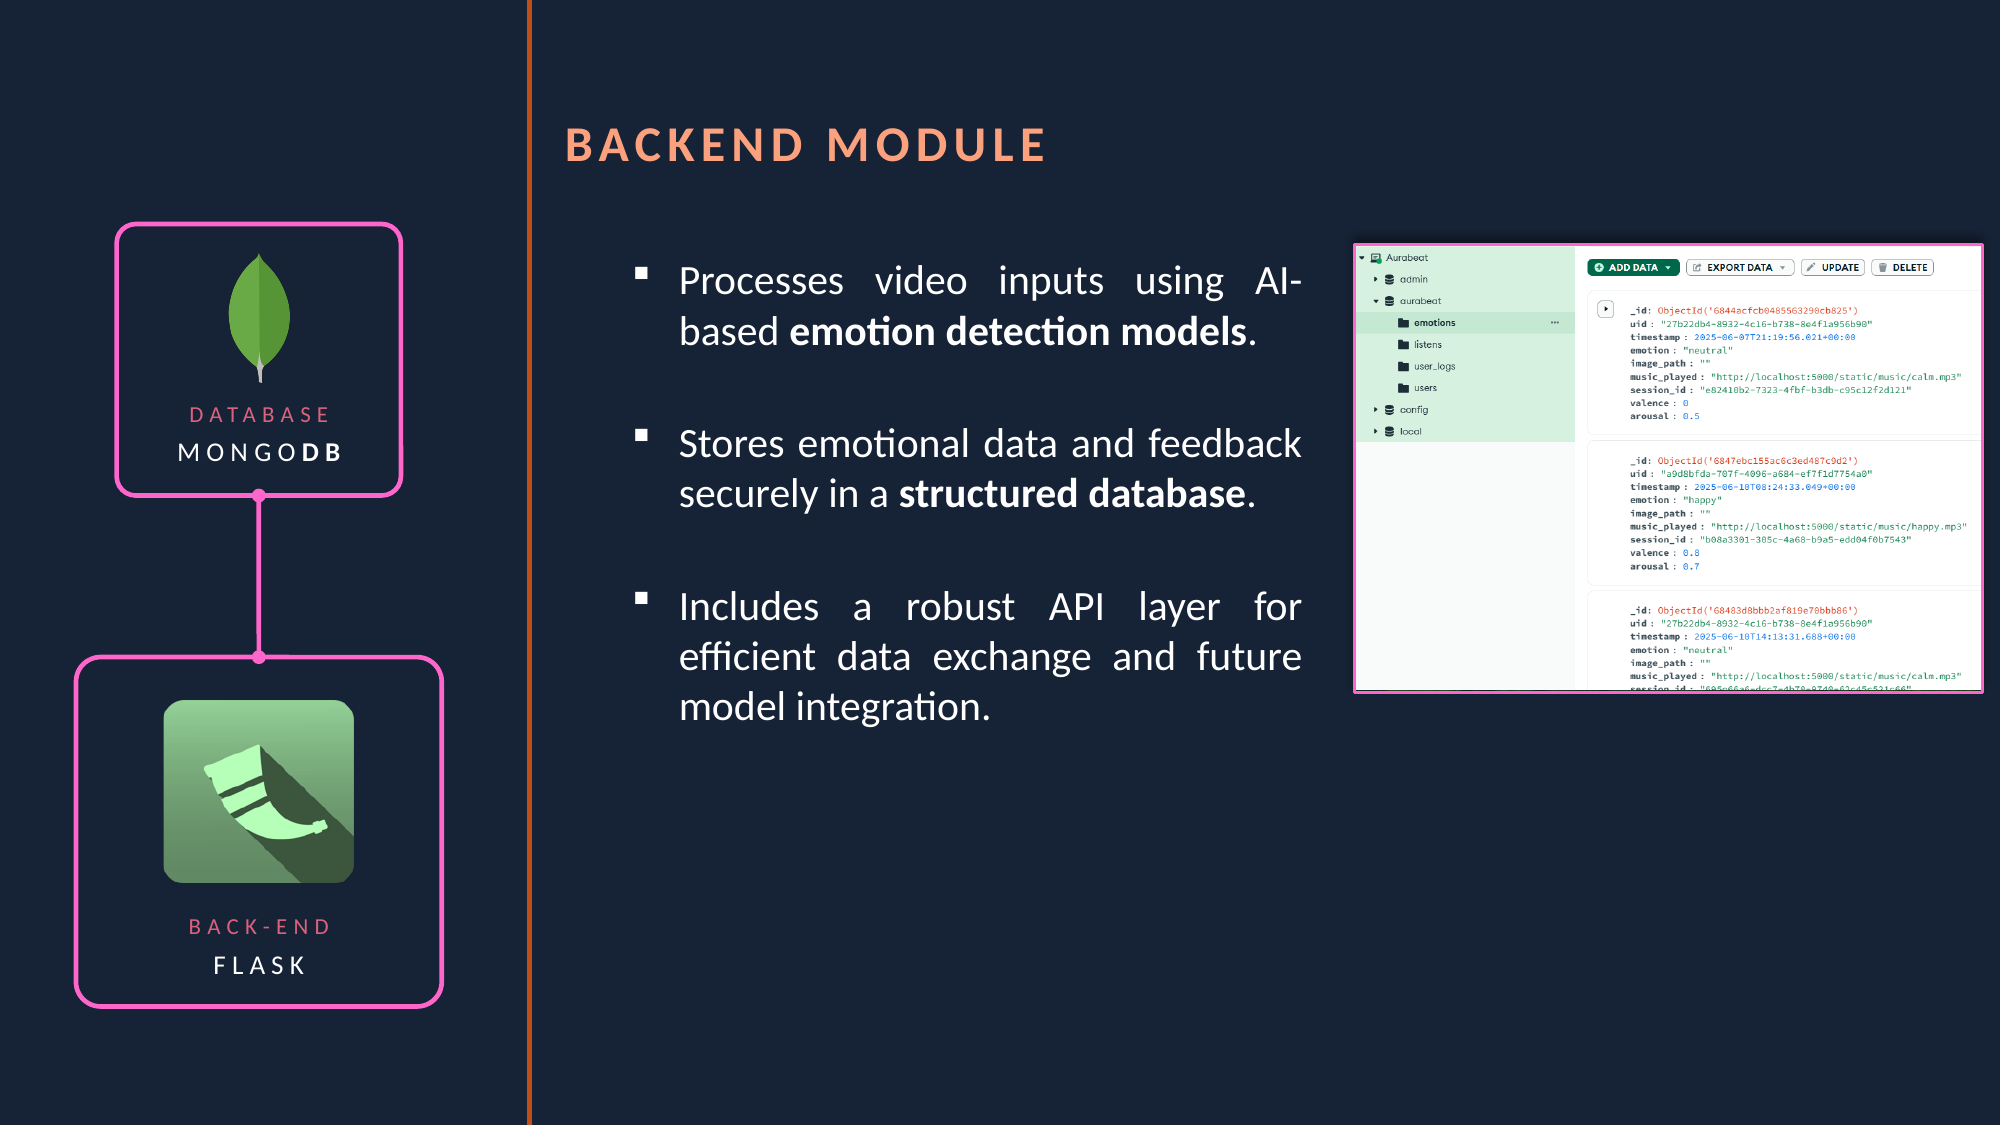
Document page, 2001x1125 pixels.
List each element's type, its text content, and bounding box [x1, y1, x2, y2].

text_box BACKEND MODULE [550, 103, 1296, 179]
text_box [77, 223, 441, 497]
picture [1355, 245, 1982, 692]
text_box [75, 656, 443, 1007]
text_box Processes video inputs using AI-based emotion detection models. Stores emotional data and feedback securely in a structured database. Includes a robust API layer for efficient data exchange and future model integration. [617, 246, 1318, 736]
